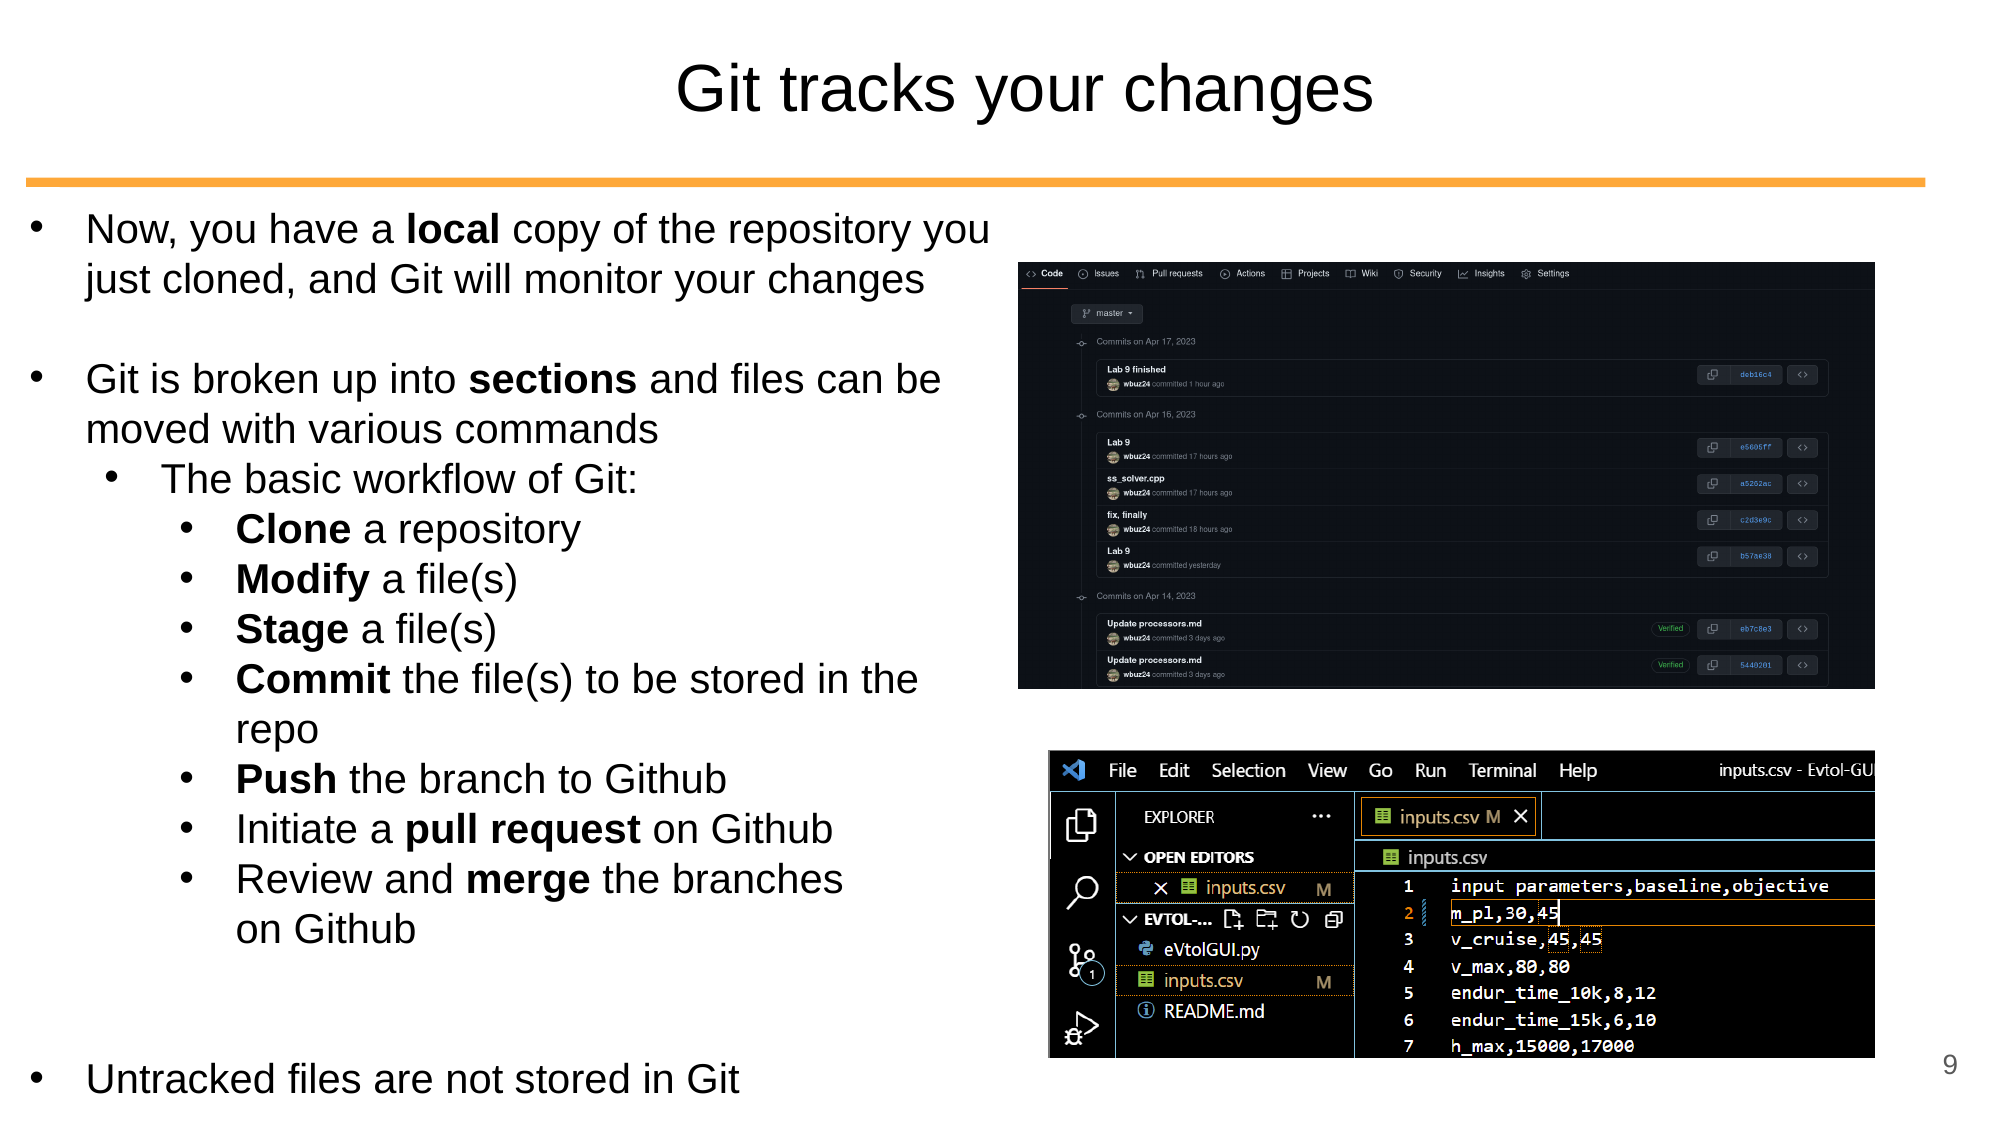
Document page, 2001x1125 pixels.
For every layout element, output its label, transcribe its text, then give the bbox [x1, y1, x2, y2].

text_box Now, you have a local copy of the repository you just cloned, and Git will monitor your changes Git is broken up into sections and files can be moved with various commands The basic workflow of Git: Clone a repository Modify a file(s) Stage a file(s) Commit the file(s) to be stored in the repo Push the branch to Github Initiate a pull request on Github Review and merge the branches on Github Untracked files are not stored in Git [14, 194, 1023, 1125]
text_box Git tracks your changes [112, 37, 1940, 133]
picture [1018, 262, 1876, 690]
picture [1047, 749, 1876, 1058]
slide_number 9 [1853, 1019, 1973, 1106]
